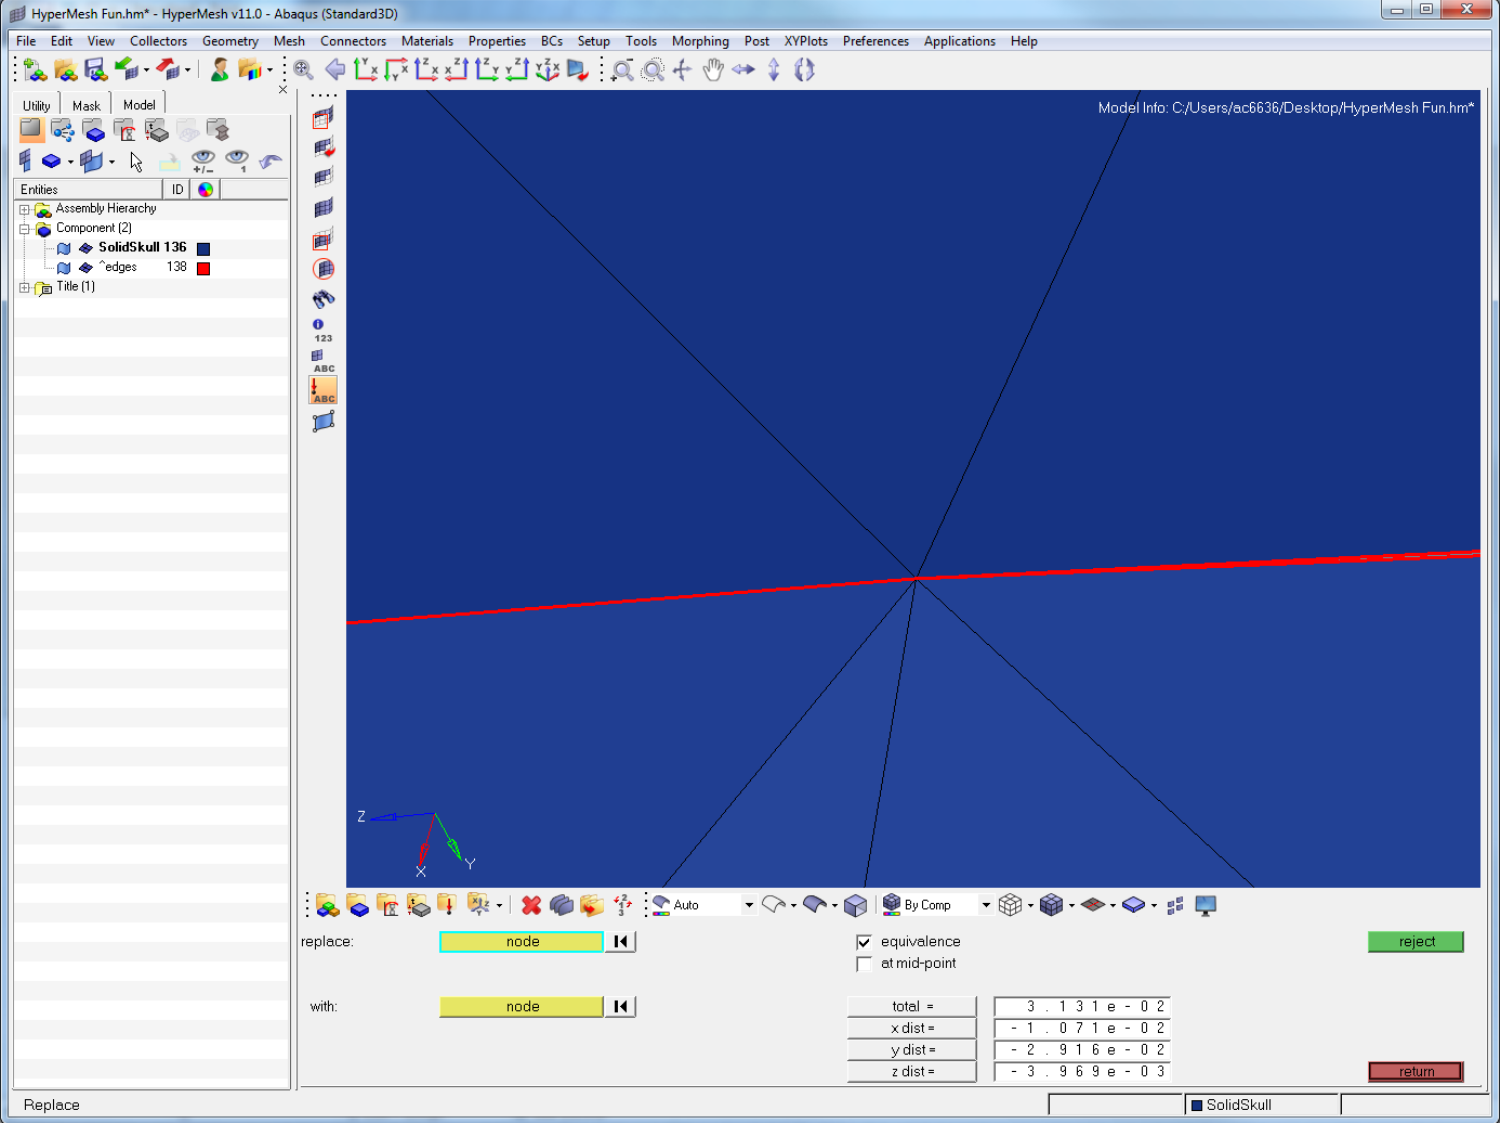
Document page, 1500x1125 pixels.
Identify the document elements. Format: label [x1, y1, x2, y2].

list [0, 0, 1500, 1123]
